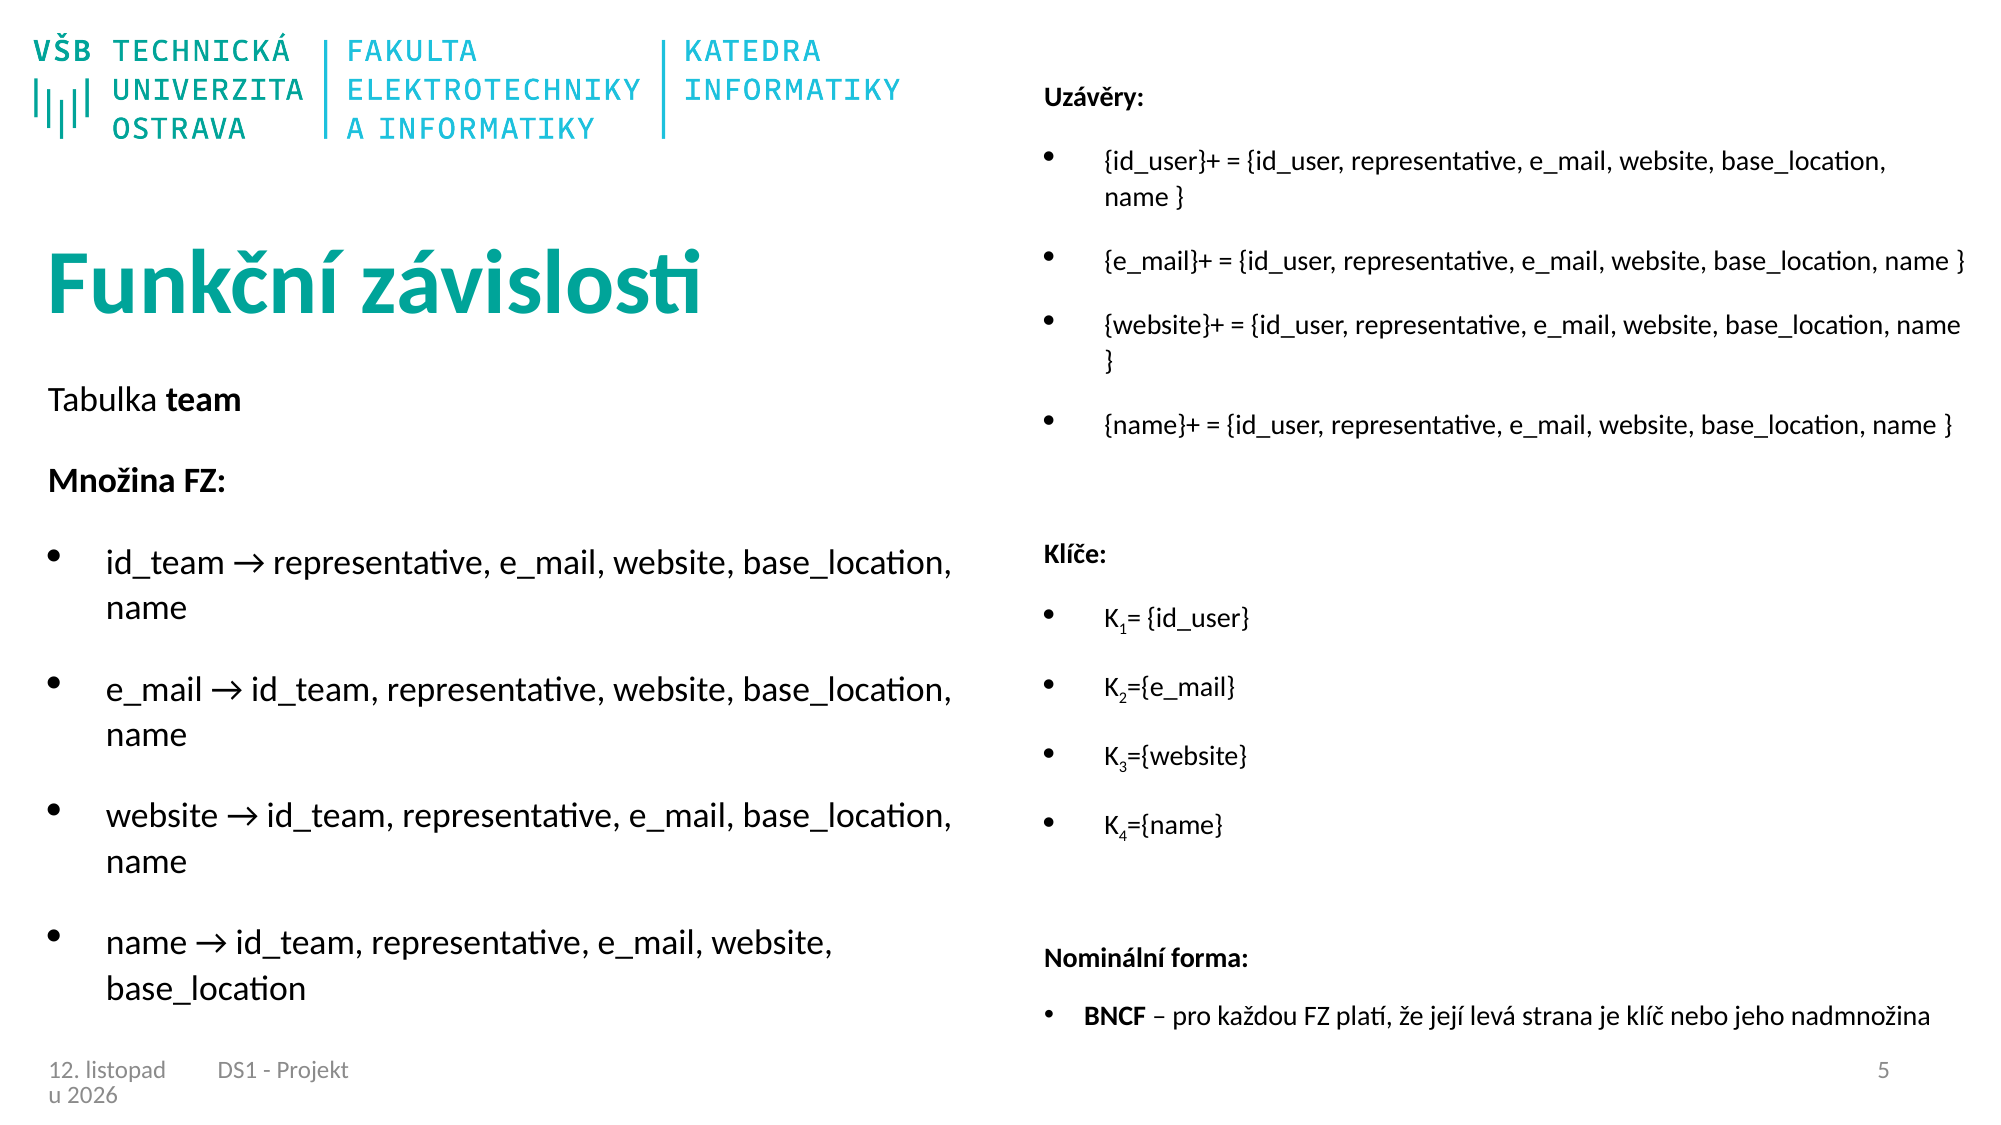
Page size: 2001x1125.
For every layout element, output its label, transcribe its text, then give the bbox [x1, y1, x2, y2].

title Funkční závislosti [32, 172, 1029, 341]
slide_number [33, 1042, 186, 1094]
text_box Uzávěry: {id_user}+ = {id_user, representative, e_mail, website, base_location, name } {e_mail}+ = {id_user, representative, e_mail, website, base_location, name } {website}+ = {id_user, representative, e_mail, website, base_location, name } {name}+ = {id_user, representative, e_mail, website, base_location, name } Klíče: K1= {id_user} K2={e_mail} K3={website} K4={name} Nominální forma: BNCF – pro každou FZ platí, že její levá strana je klíč nebo jeho nadmnožina [1029, 68, 1983, 1094]
list Tabulka team Množina FZ: id_team → representative, e_mail, website, base_location, name e_mail → id_team, representative, website, base_location, name website → id_team, representative, e_mail, base_location, name name → id_team, representative, e_mail, website, base_location [33, 365, 1000, 1018]
picture [33, 32, 900, 139]
footer DS1 - Projekt [202, 1042, 1029, 1094]
